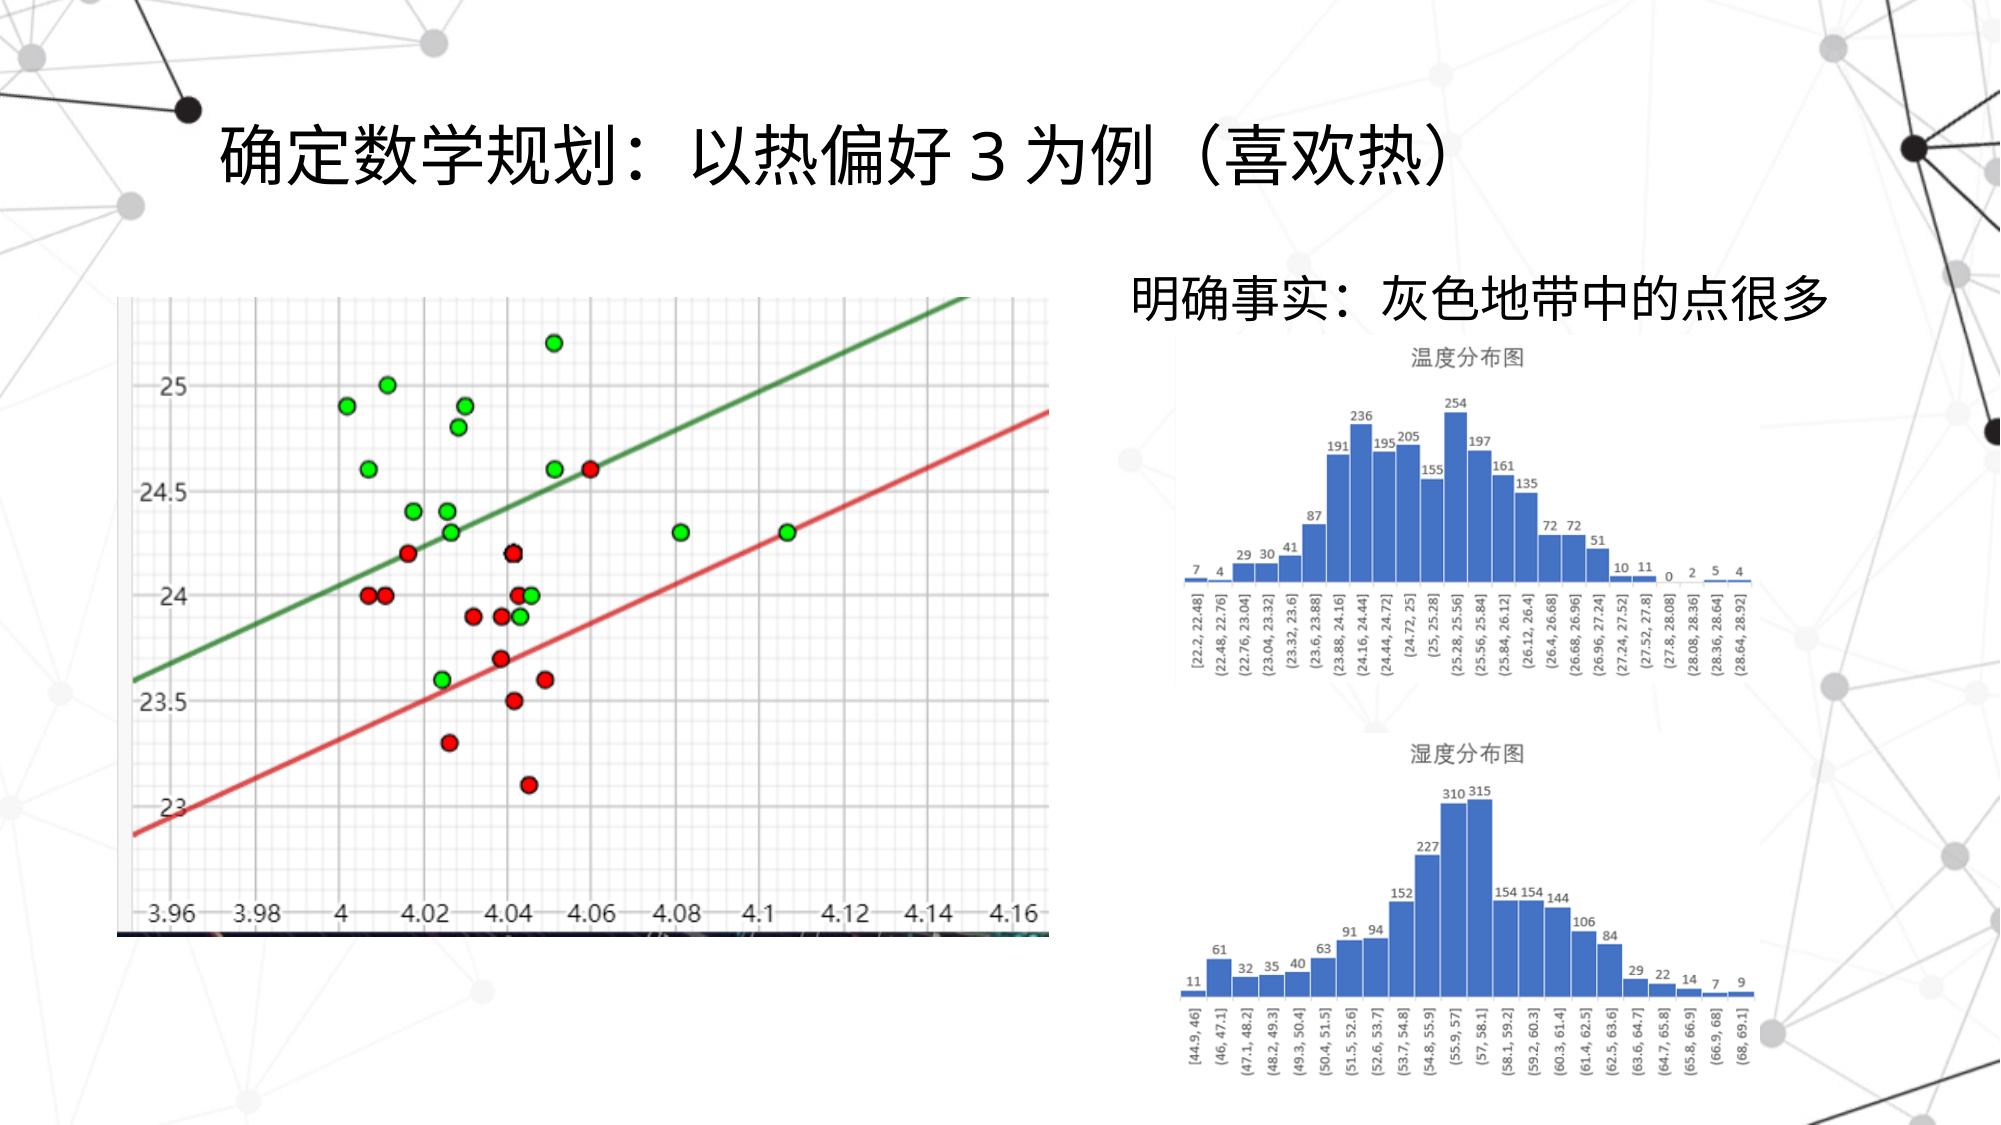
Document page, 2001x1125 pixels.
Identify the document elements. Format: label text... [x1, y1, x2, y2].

picture [0, 0, 2000, 1125]
text_box 明确事实：灰色地带中的点很多 [1115, 259, 1860, 335]
title 确定数学规划：以热偏好3为例（喜欢热） [204, 65, 1521, 242]
